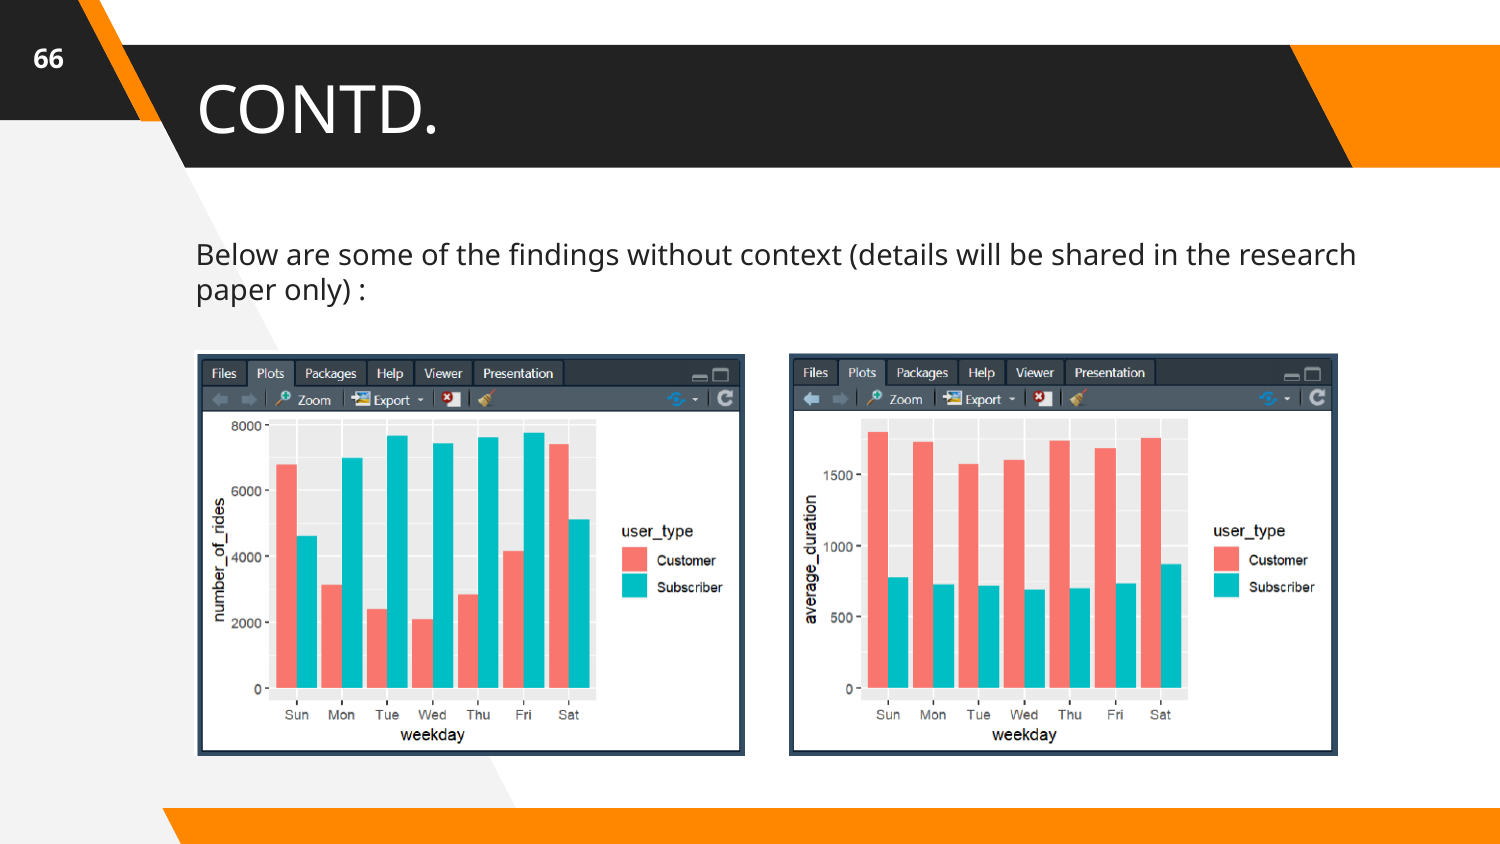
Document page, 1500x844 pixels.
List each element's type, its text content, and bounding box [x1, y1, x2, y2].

picture [194, 350, 1341, 756]
title CONTD. [181, 45, 1285, 169]
list Below are some of the findings without context (details will be shared in the research paper only) : [180, 221, 1412, 789]
slide_number 66 [0, 0, 98, 121]
